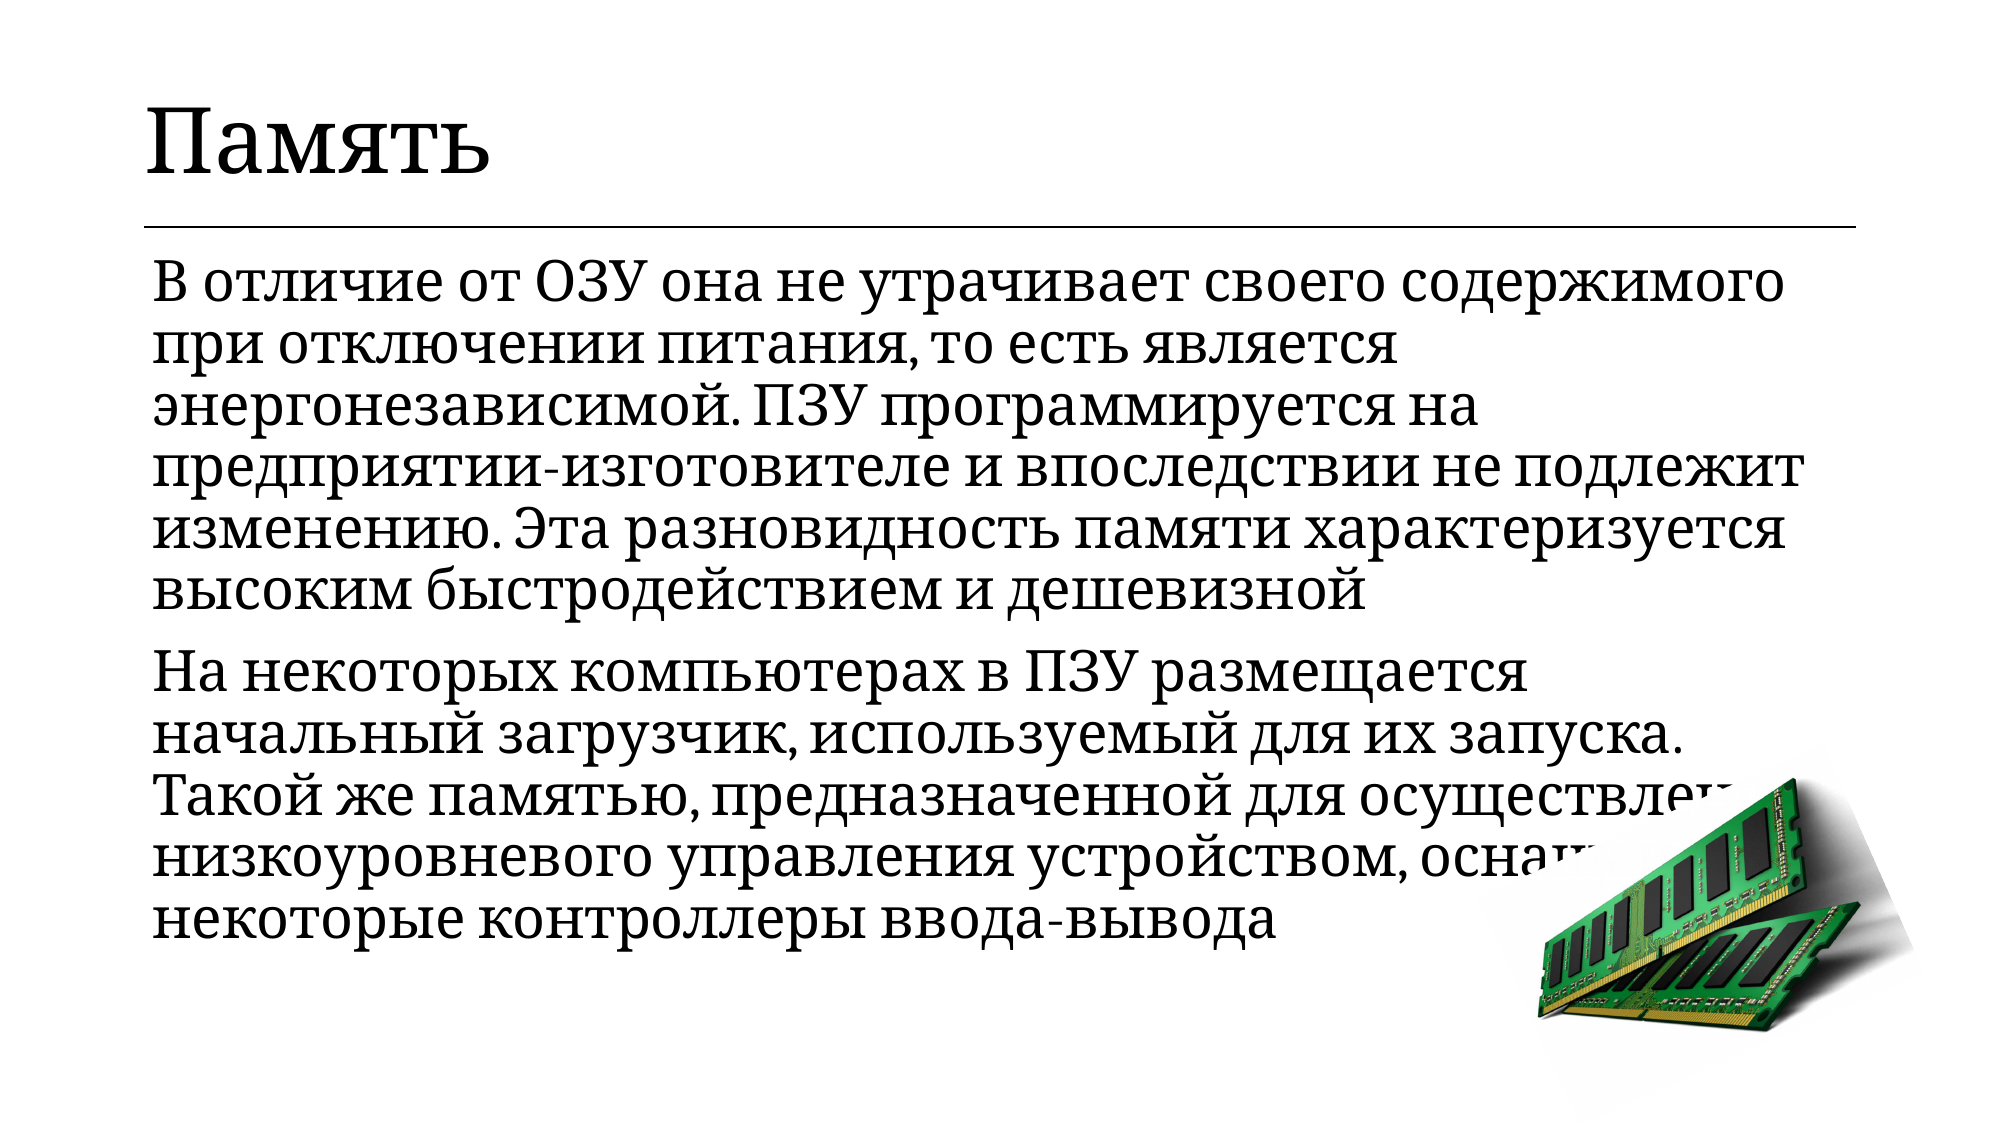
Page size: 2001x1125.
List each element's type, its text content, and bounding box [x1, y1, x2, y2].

table_header Память [144, 60, 1856, 226]
list В отличие от ОЗУ она не утрачивает своего содержимого при отключении питания, то есть является энергонезависимой. ПЗУ программируется на предприятии-изготовителе и впоследствии не подлежит изменению. Эта разновидность памяти характеризуется высоким быстродействием и дешевизной На некоторых компьютерах в ПЗУ размещается начальный загрузчик, используемый для их запуска. Такой же памятью, предназначенной для осуществления низкоуровневого управления устройством, оснащаются некоторые контроллеры ввода-вывода [137, 245, 1856, 1066]
picture [1478, 745, 1923, 1124]
